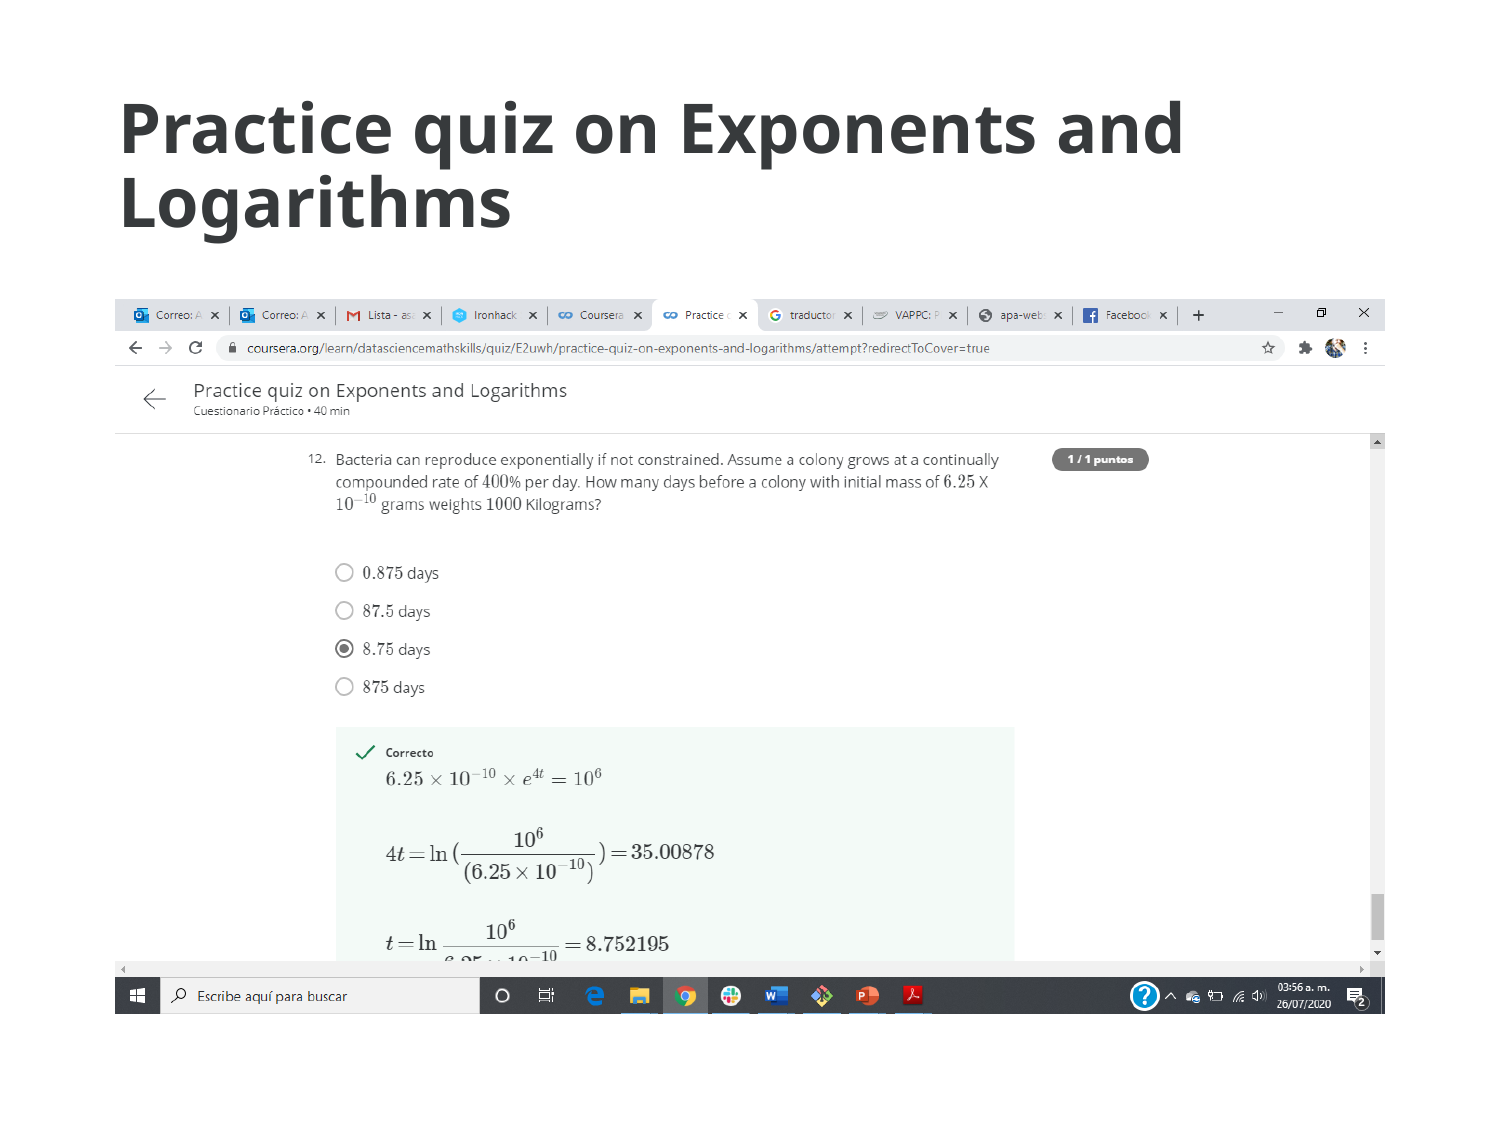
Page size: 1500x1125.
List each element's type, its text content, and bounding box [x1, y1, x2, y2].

title Practice quiz on Exponents and Logarithms [103, 59, 1397, 278]
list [115, 299, 1385, 1014]
